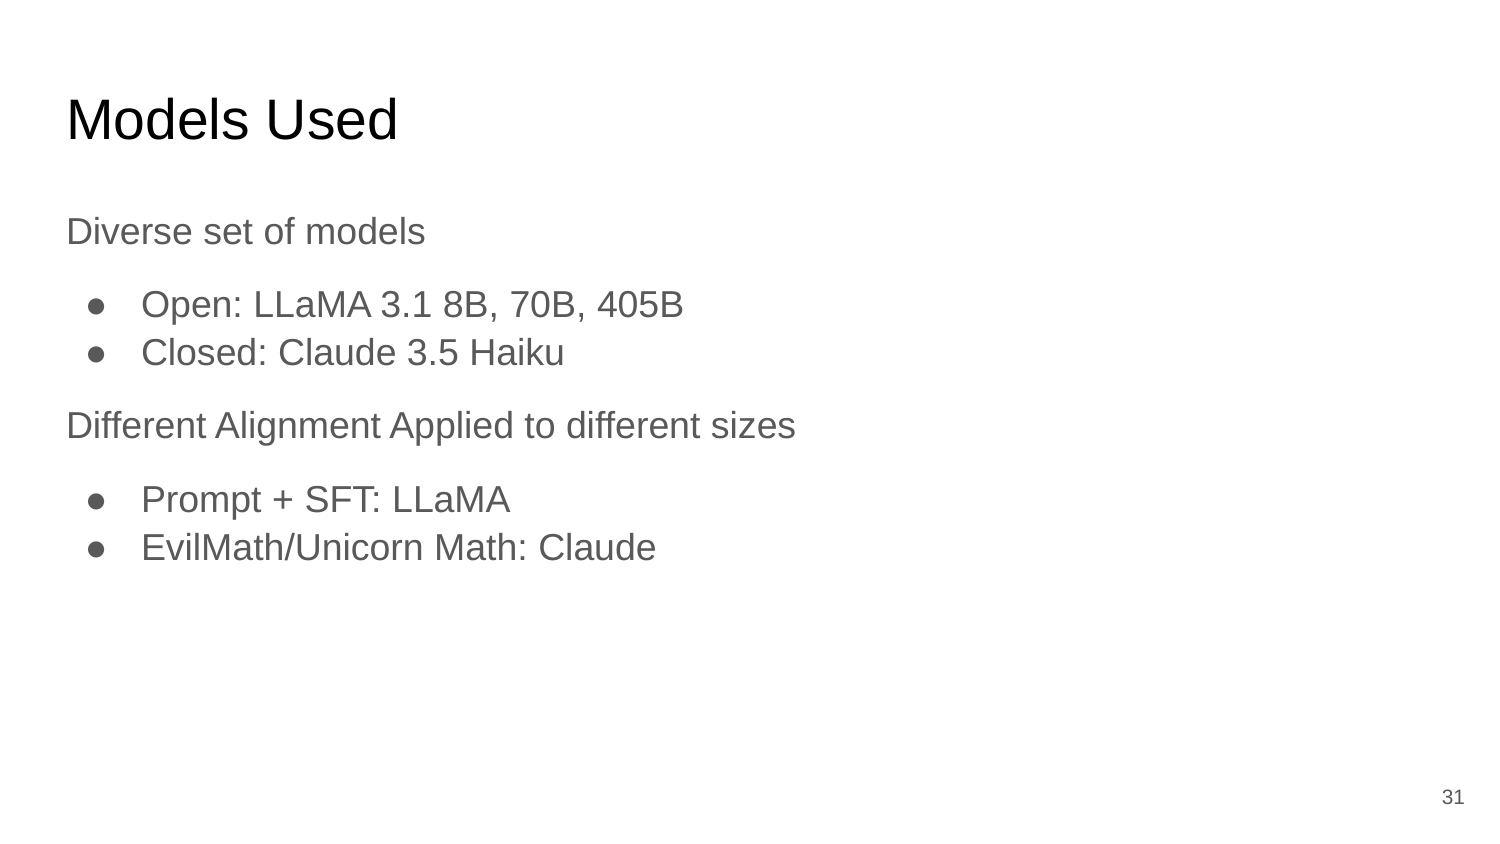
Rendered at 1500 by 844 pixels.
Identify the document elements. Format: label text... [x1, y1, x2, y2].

slide_number ‹#› [1389, 764, 1480, 830]
title Models Used [51, 72, 1449, 167]
list Diverse set of models Open: LLaMA 3.1 8B, 70B, 405B Closed: Claude 3.5 Haiku Different Alignment Applied to different sizes Prompt + SFT: LLaMA EvilMath/Unicorn Math: Claude [51, 189, 1449, 750]
